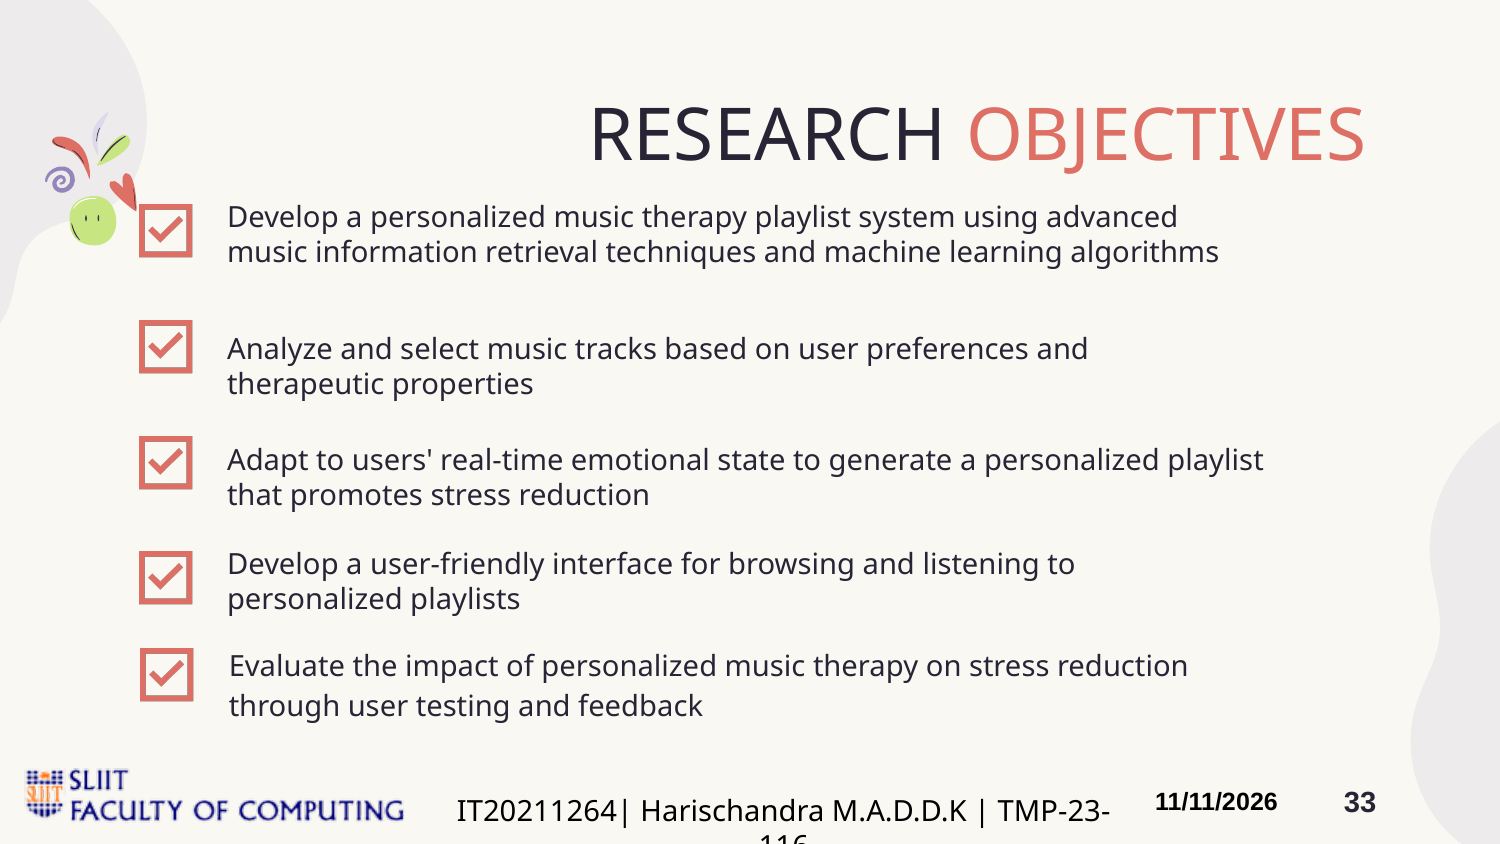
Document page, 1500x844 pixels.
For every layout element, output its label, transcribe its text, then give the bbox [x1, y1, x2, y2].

title RESEARCH OBJECTIVES [118, 72, 1382, 167]
text_box Analyze and select music tracks based on user preferences and therapeutic properties [212, 315, 1382, 401]
subtitle Develop a personalized music therapy playlist system using advanced music information retrieval techniques and machine learning algorithms [213, 183, 1382, 278]
text_box Develop a user-friendly interface for browsing and listening to personalized playlists [213, 530, 1382, 625]
text_box Adapt to users' real-time emotional state to generate a personalized playlist that promotes stress reduction [212, 426, 1382, 520]
picture [117, 299, 213, 394]
picture [0, 758, 413, 840]
picture [117, 415, 213, 510]
picture [117, 183, 213, 279]
picture [119, 627, 215, 723]
text_box IT20211264| Harischandra M.A.D.D.K | TMP-23-116 [420, 785, 1148, 844]
picture [117, 530, 213, 625]
text_box Evaluate the impact of personalized music therapy on stress reduction through user testing and feedback [217, 627, 1384, 722]
